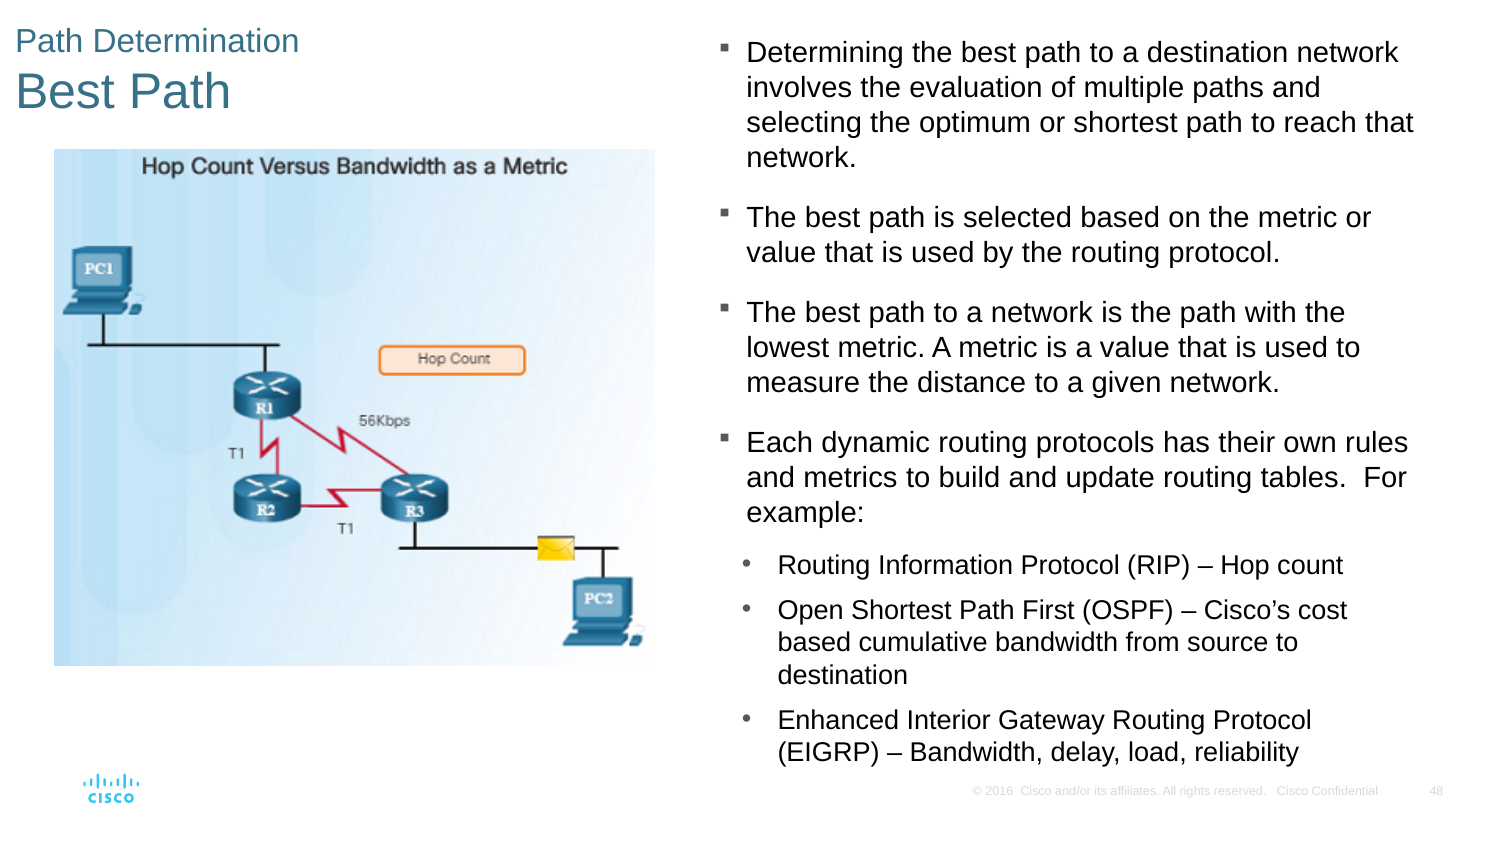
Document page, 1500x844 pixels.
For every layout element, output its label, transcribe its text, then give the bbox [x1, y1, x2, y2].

list Determining the best path to a destination network involves the evaluation of multiple paths and selecting the optimum or shortest path to reach that network. The best path is selected based on the metric or value that is used by the routing protocol. The best path to a network is the path with the lowest metric. A metric is a value that is used to measure the distance to a given network. Each dynamic routing protocols has their own rules and metrics to build and update routing tables. For example: Routing Information Protocol (RIP) – Hop count Open Shortest Path First (OSPF) – Cisco’s cost based cumulative bandwidth from source to destination Enhanced Interior Gateway Routing Protocol (EIGRP) – Bandwidth, delay, load, reliability [703, 26, 1451, 789]
title Path Determination Best Path [0, 6, 799, 131]
picture [54, 149, 655, 666]
